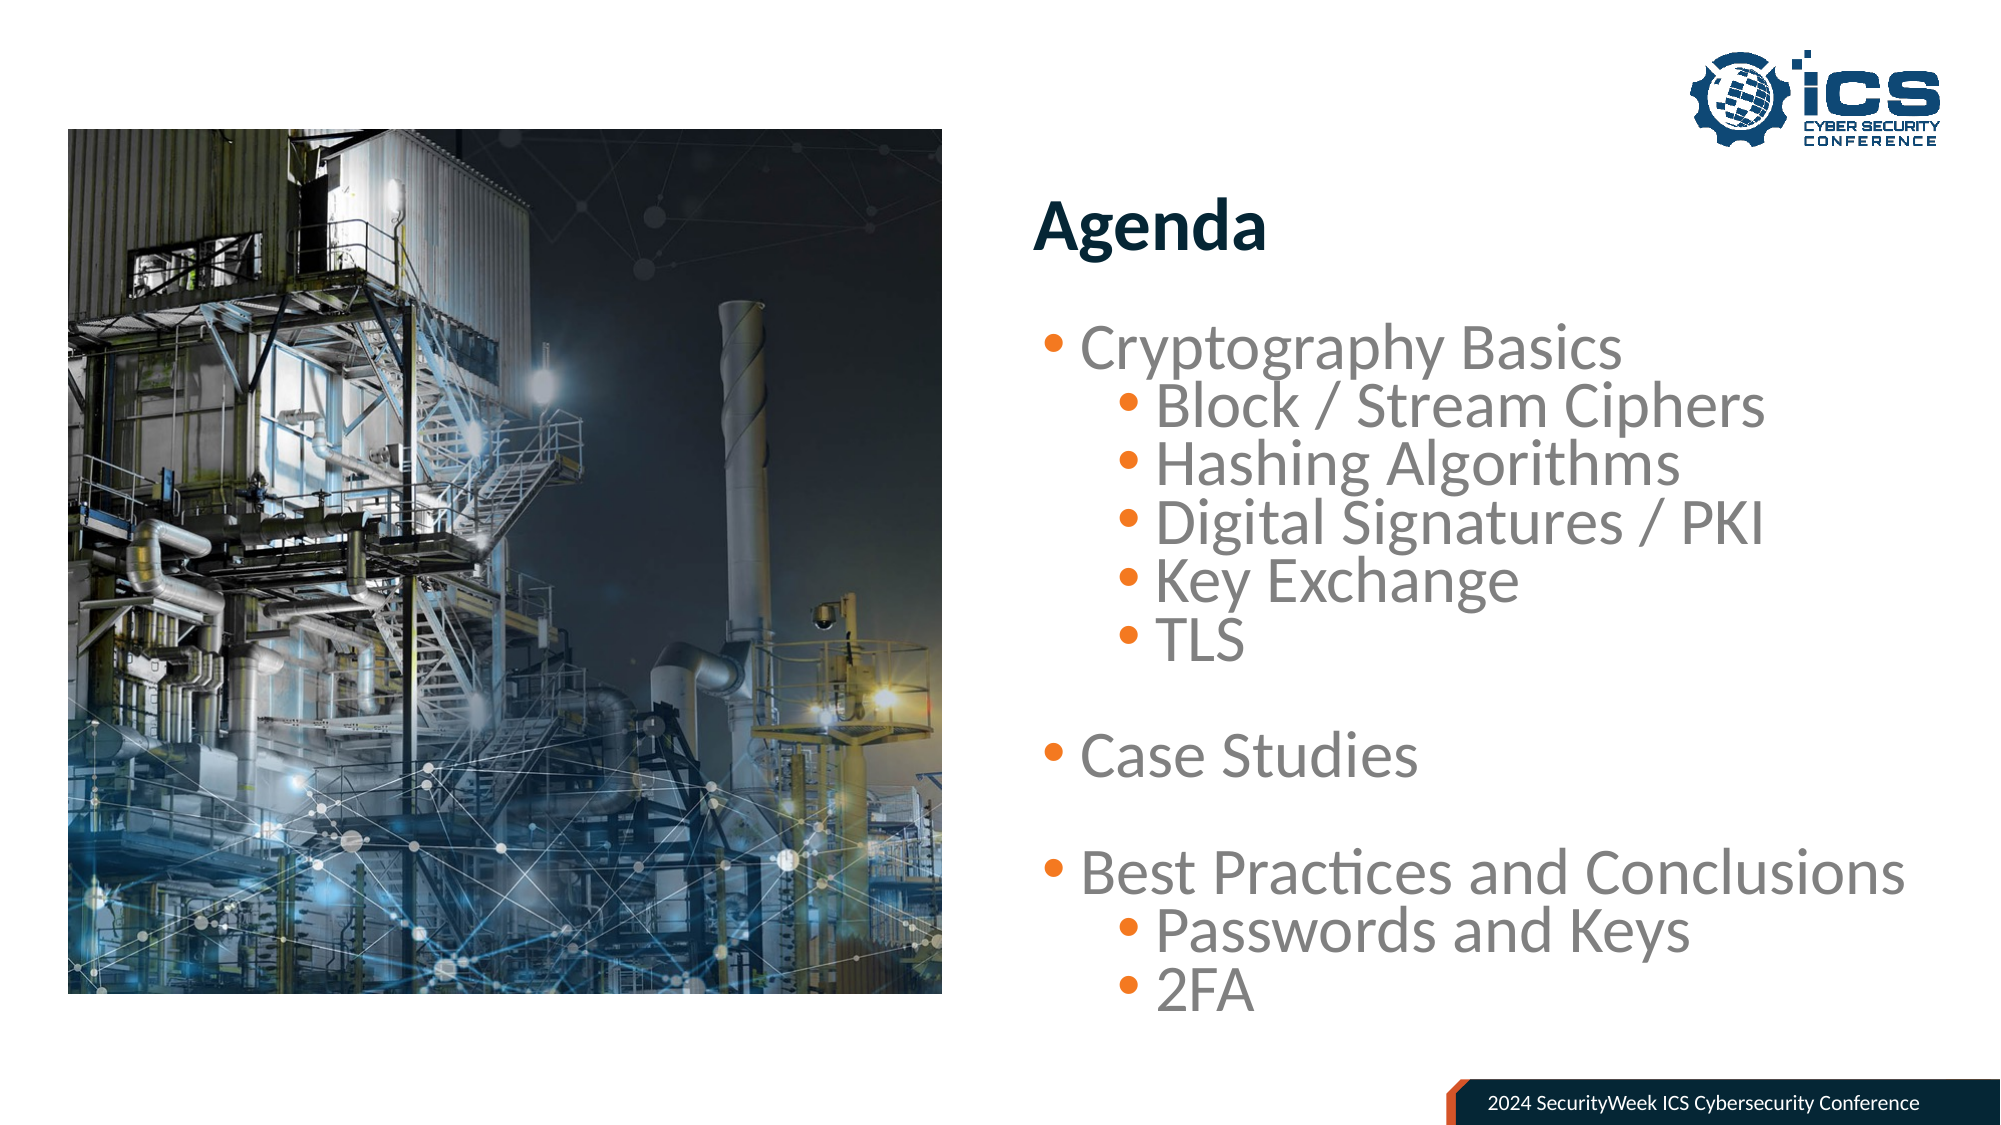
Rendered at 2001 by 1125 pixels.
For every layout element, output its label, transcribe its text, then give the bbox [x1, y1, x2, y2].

picture [1690, 50, 1940, 147]
text_box Agenda [1018, 178, 1700, 272]
text_box Cryptography Basics Block / Stream Ciphers Hashing Algorithms Digital Signatures / PKI Key Exchange TLS Case Studies Best Practices and Conclusions Passwords and Keys 2FA [1018, 329, 1943, 1078]
picture [68, 129, 942, 994]
